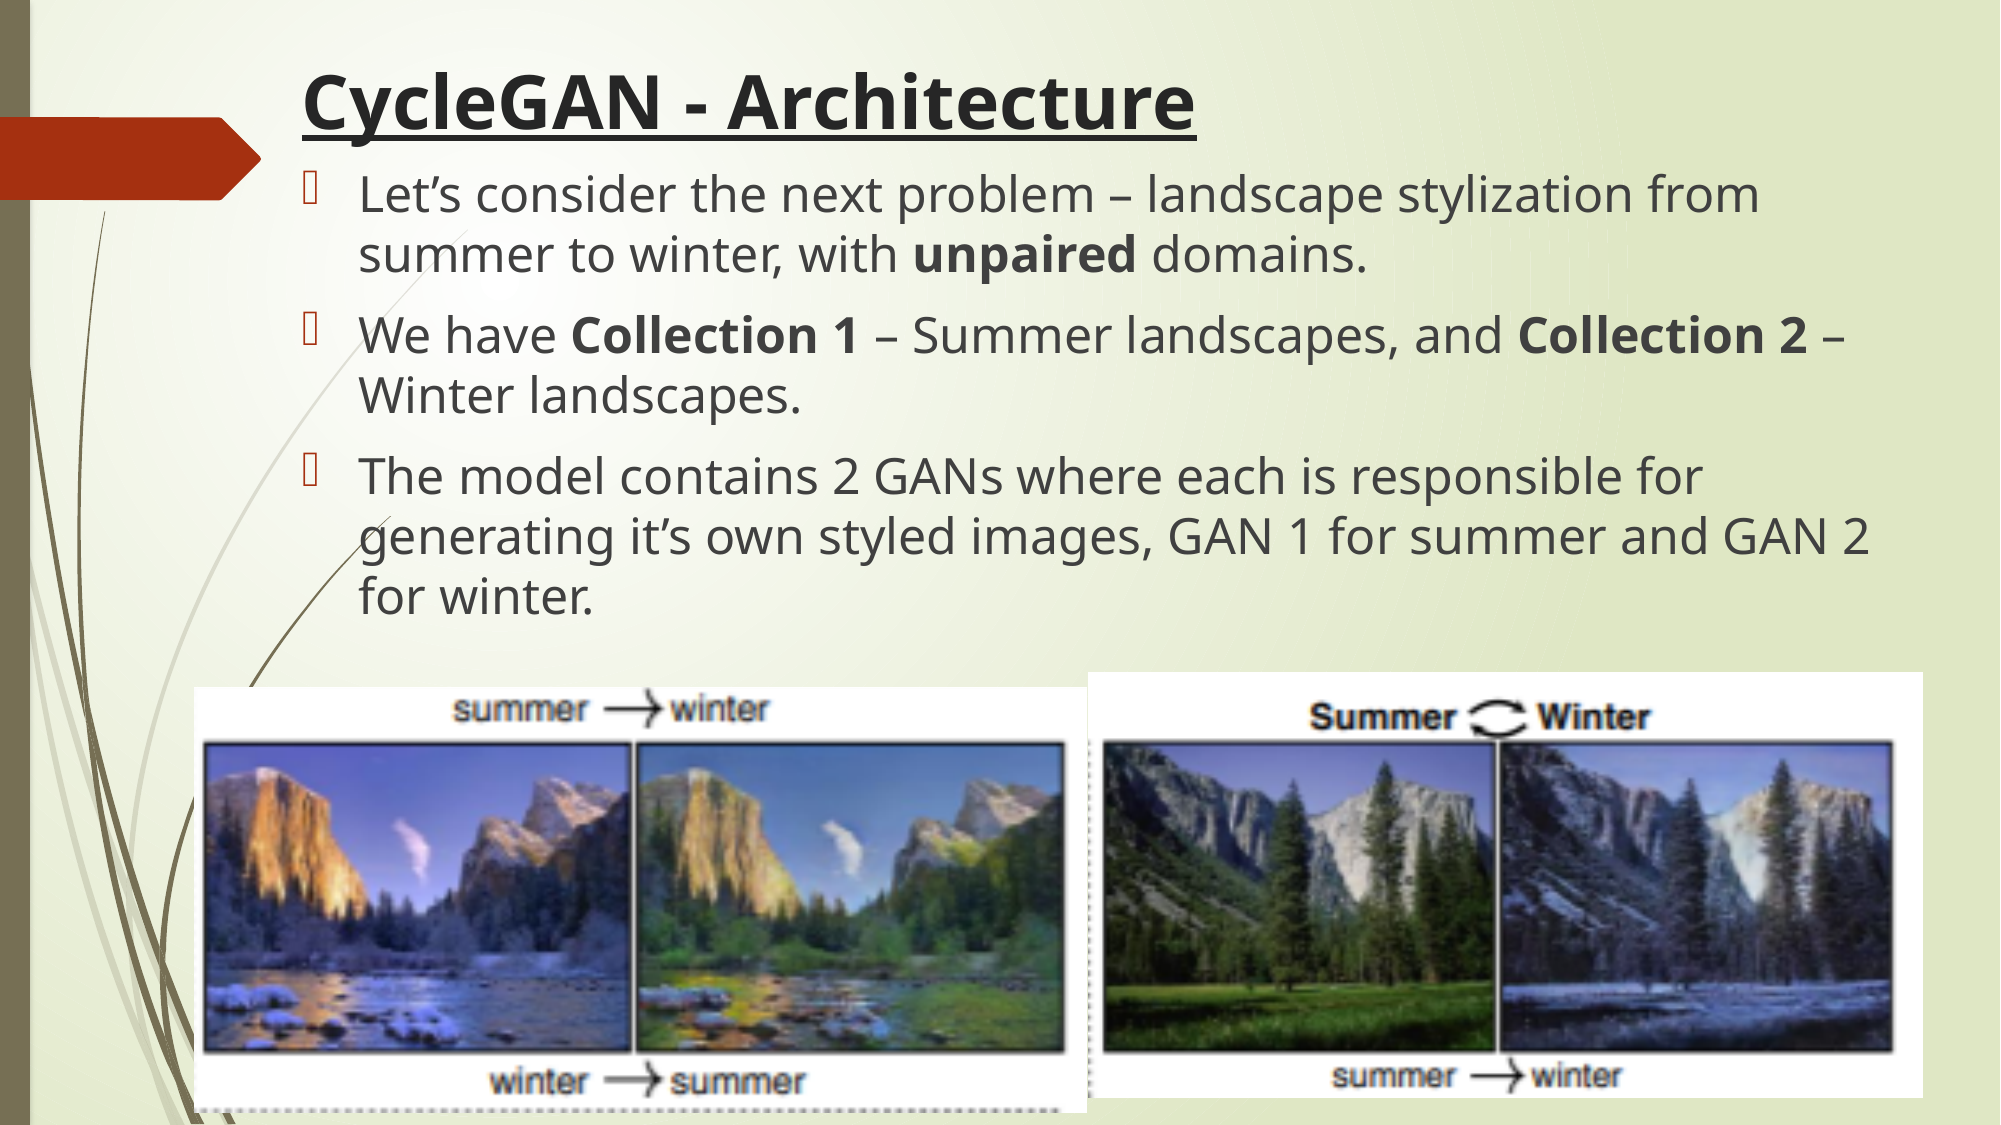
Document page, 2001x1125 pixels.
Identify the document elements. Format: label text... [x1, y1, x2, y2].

picture [194, 672, 1923, 1113]
title CycleGAN - Architecture [286, 47, 1888, 155]
list Let’s consider the next problem – landscape stylization from summer to winter, with unpaired domains. We have Collection 1 – Summer landscapes, and Collection 2 – Winter landscapes. The model contains 2 GANs where each is responsible for generating it’s own styled images, GAN 1 for summer and GAN 2 for winter. [286, 155, 1888, 686]
